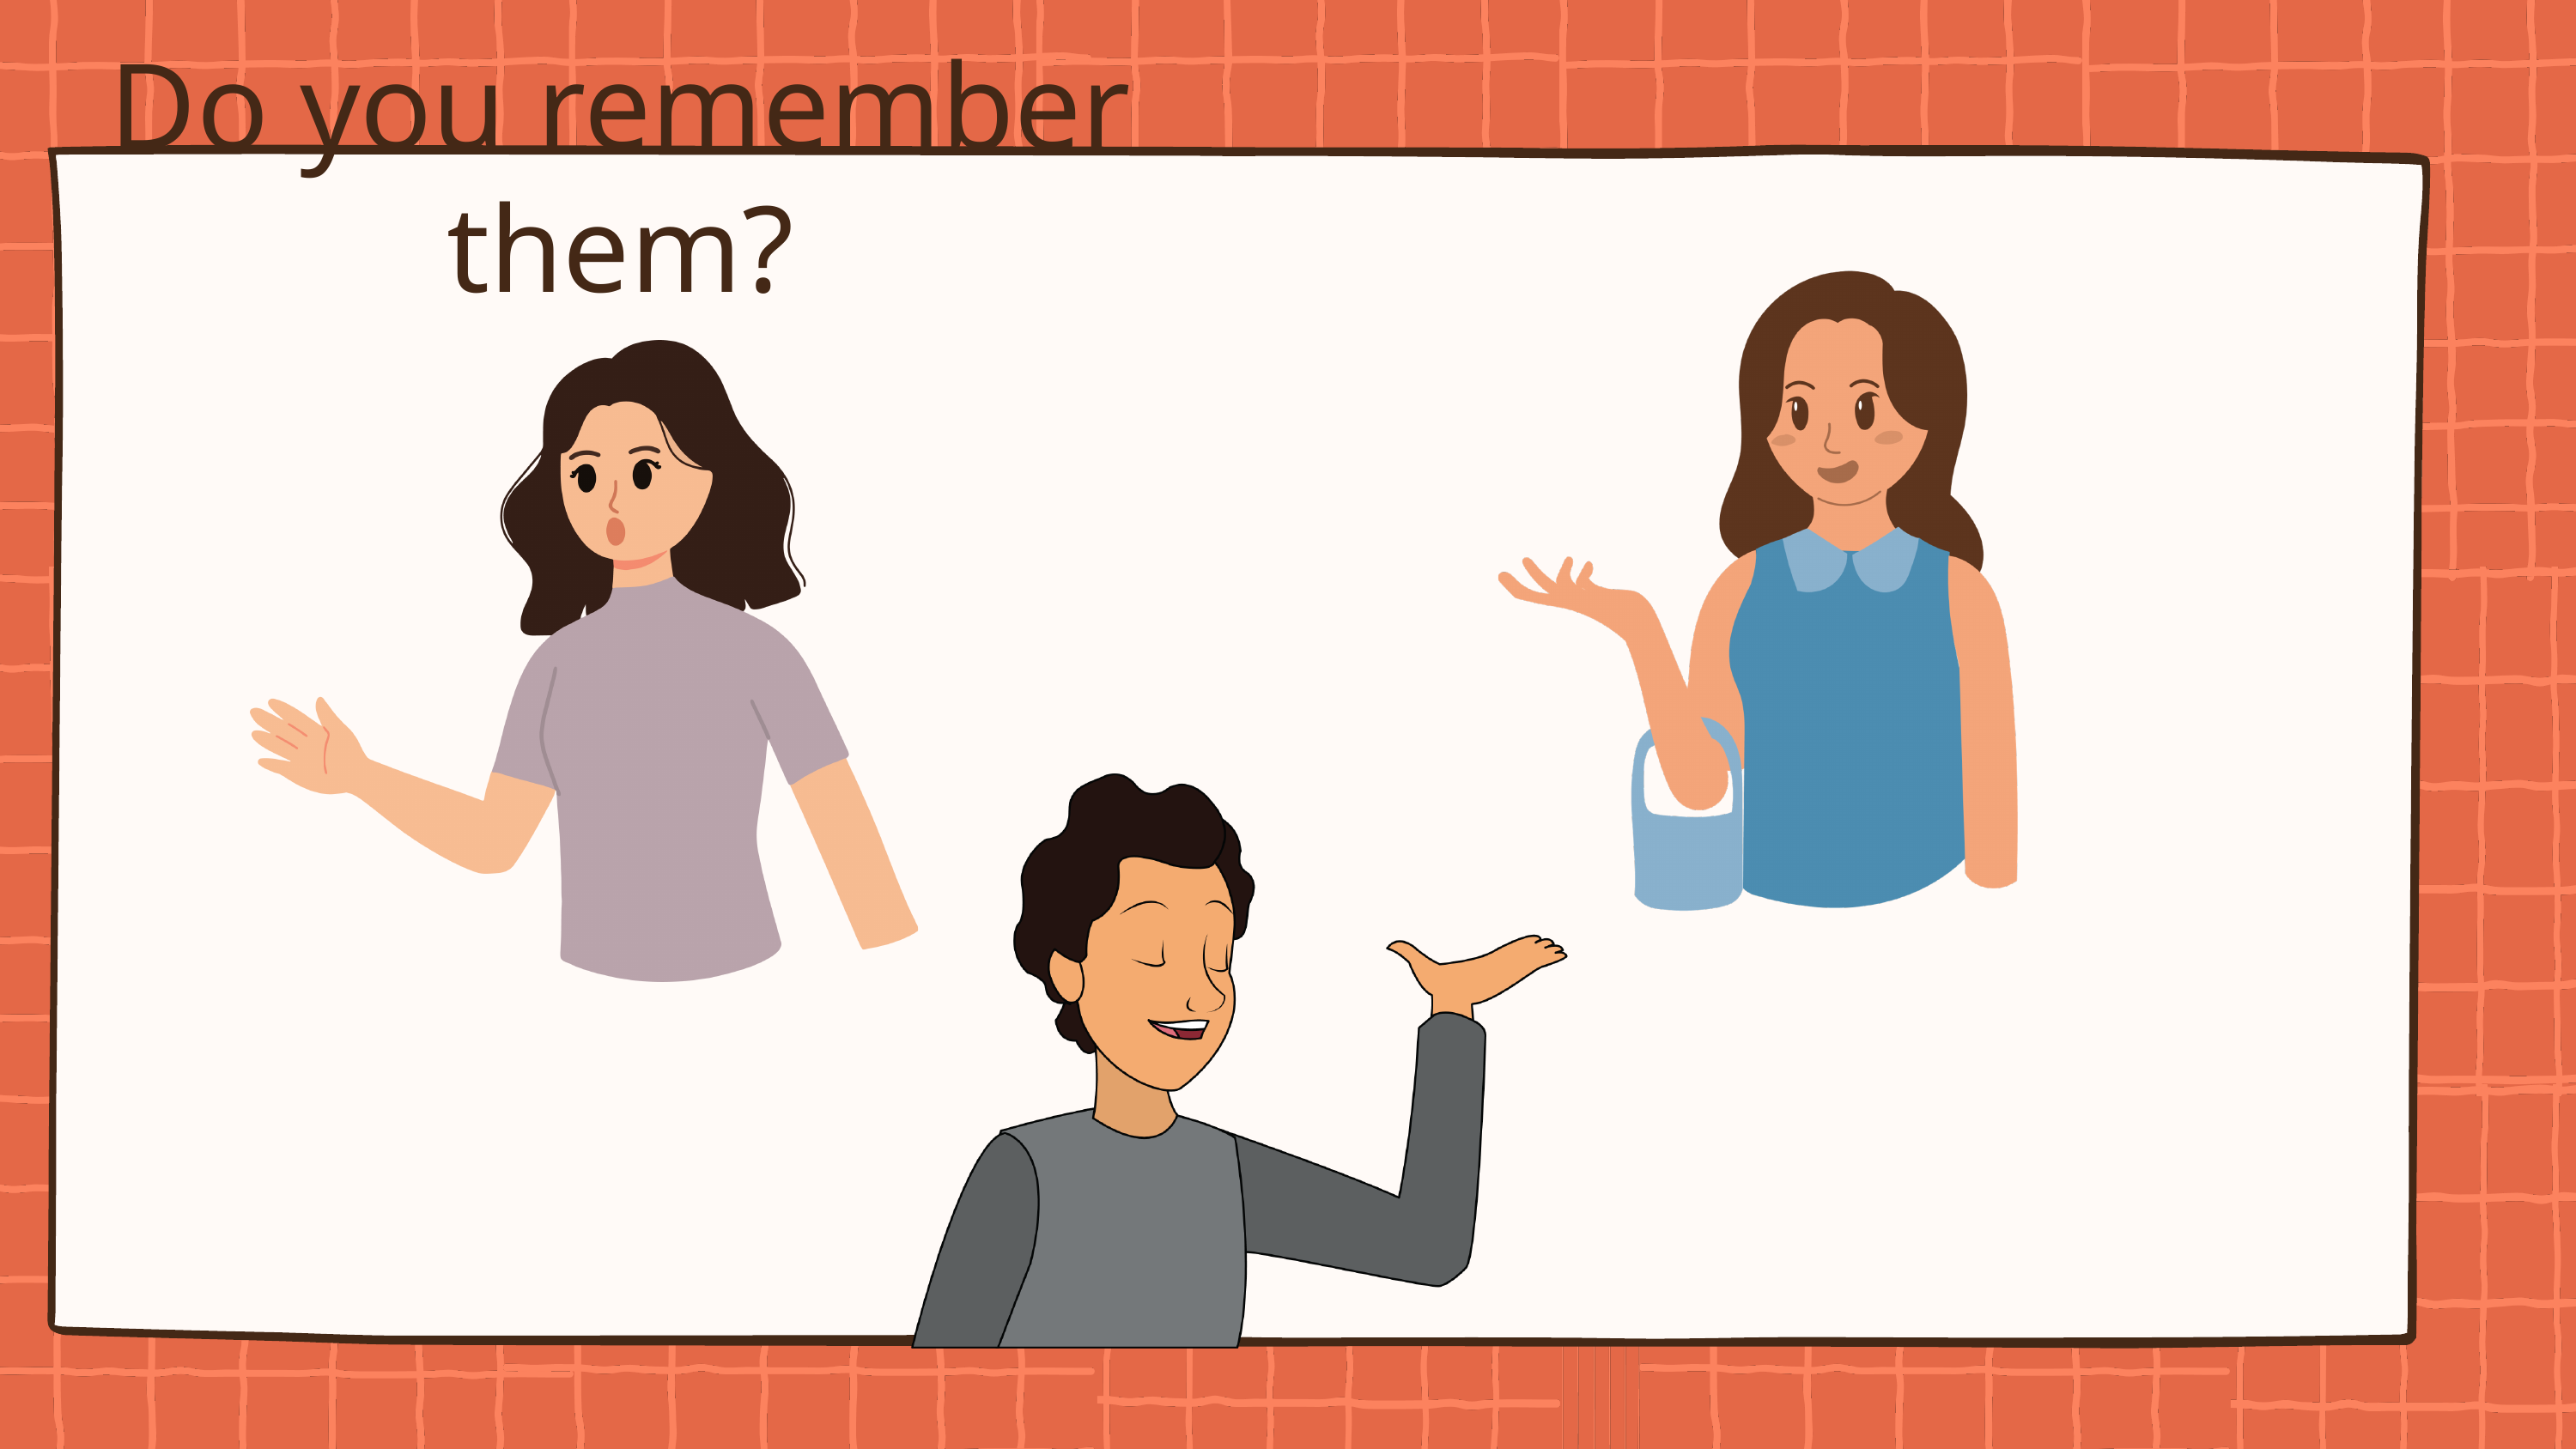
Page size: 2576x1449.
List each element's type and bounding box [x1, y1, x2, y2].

text_box [46, 144, 2432, 1349]
text_box [0, 0, 2576, 1449]
